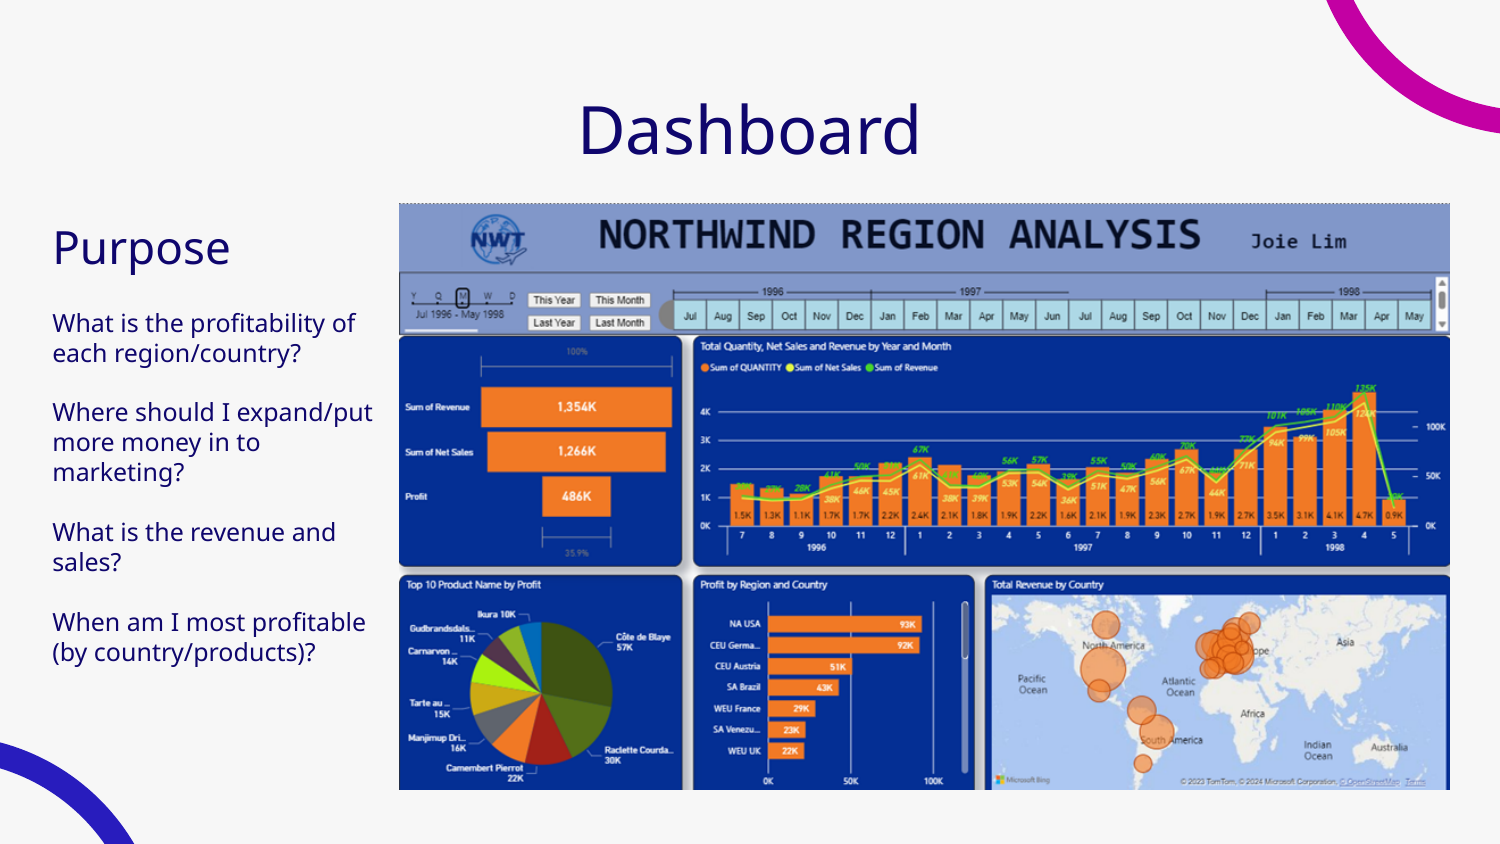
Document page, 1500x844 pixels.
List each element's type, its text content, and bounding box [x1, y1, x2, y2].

title Dashboard [118, 72, 1382, 167]
picture [398, 203, 1451, 790]
text_box Purpose [37, 211, 393, 262]
text_box What is the profitability of each region/country? Where should I expand/put more money in to marketing? What is the revenue and sales? When am I most profitable (by country/products)? [37, 262, 393, 790]
